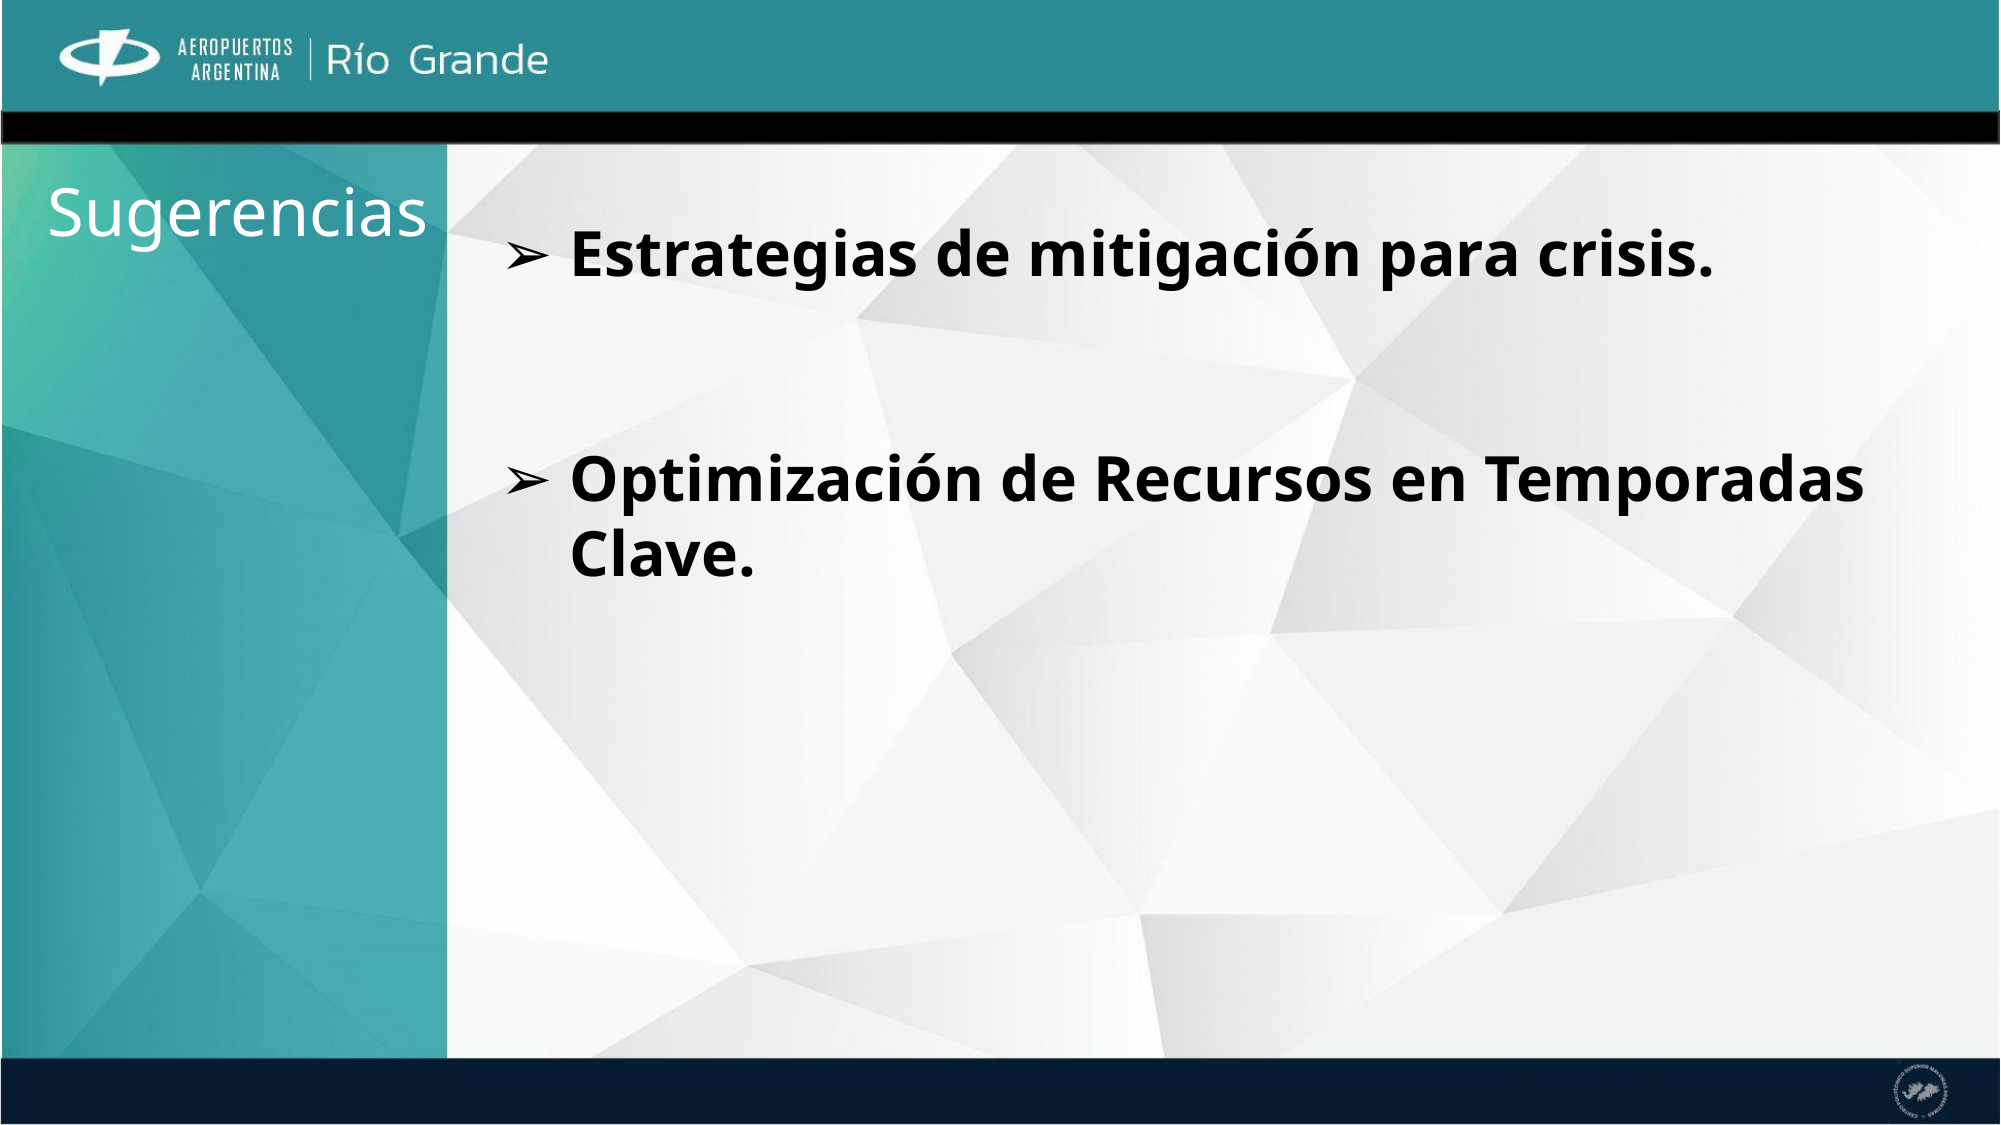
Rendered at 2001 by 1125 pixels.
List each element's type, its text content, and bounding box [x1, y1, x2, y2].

picture [0, 0, 2001, 1125]
text_box Sugerencias [0, 162, 444, 258]
text_box Estrategias de mitigación para crisis. Optimización de Recursos en Temporadas Clave. [479, 199, 1966, 679]
